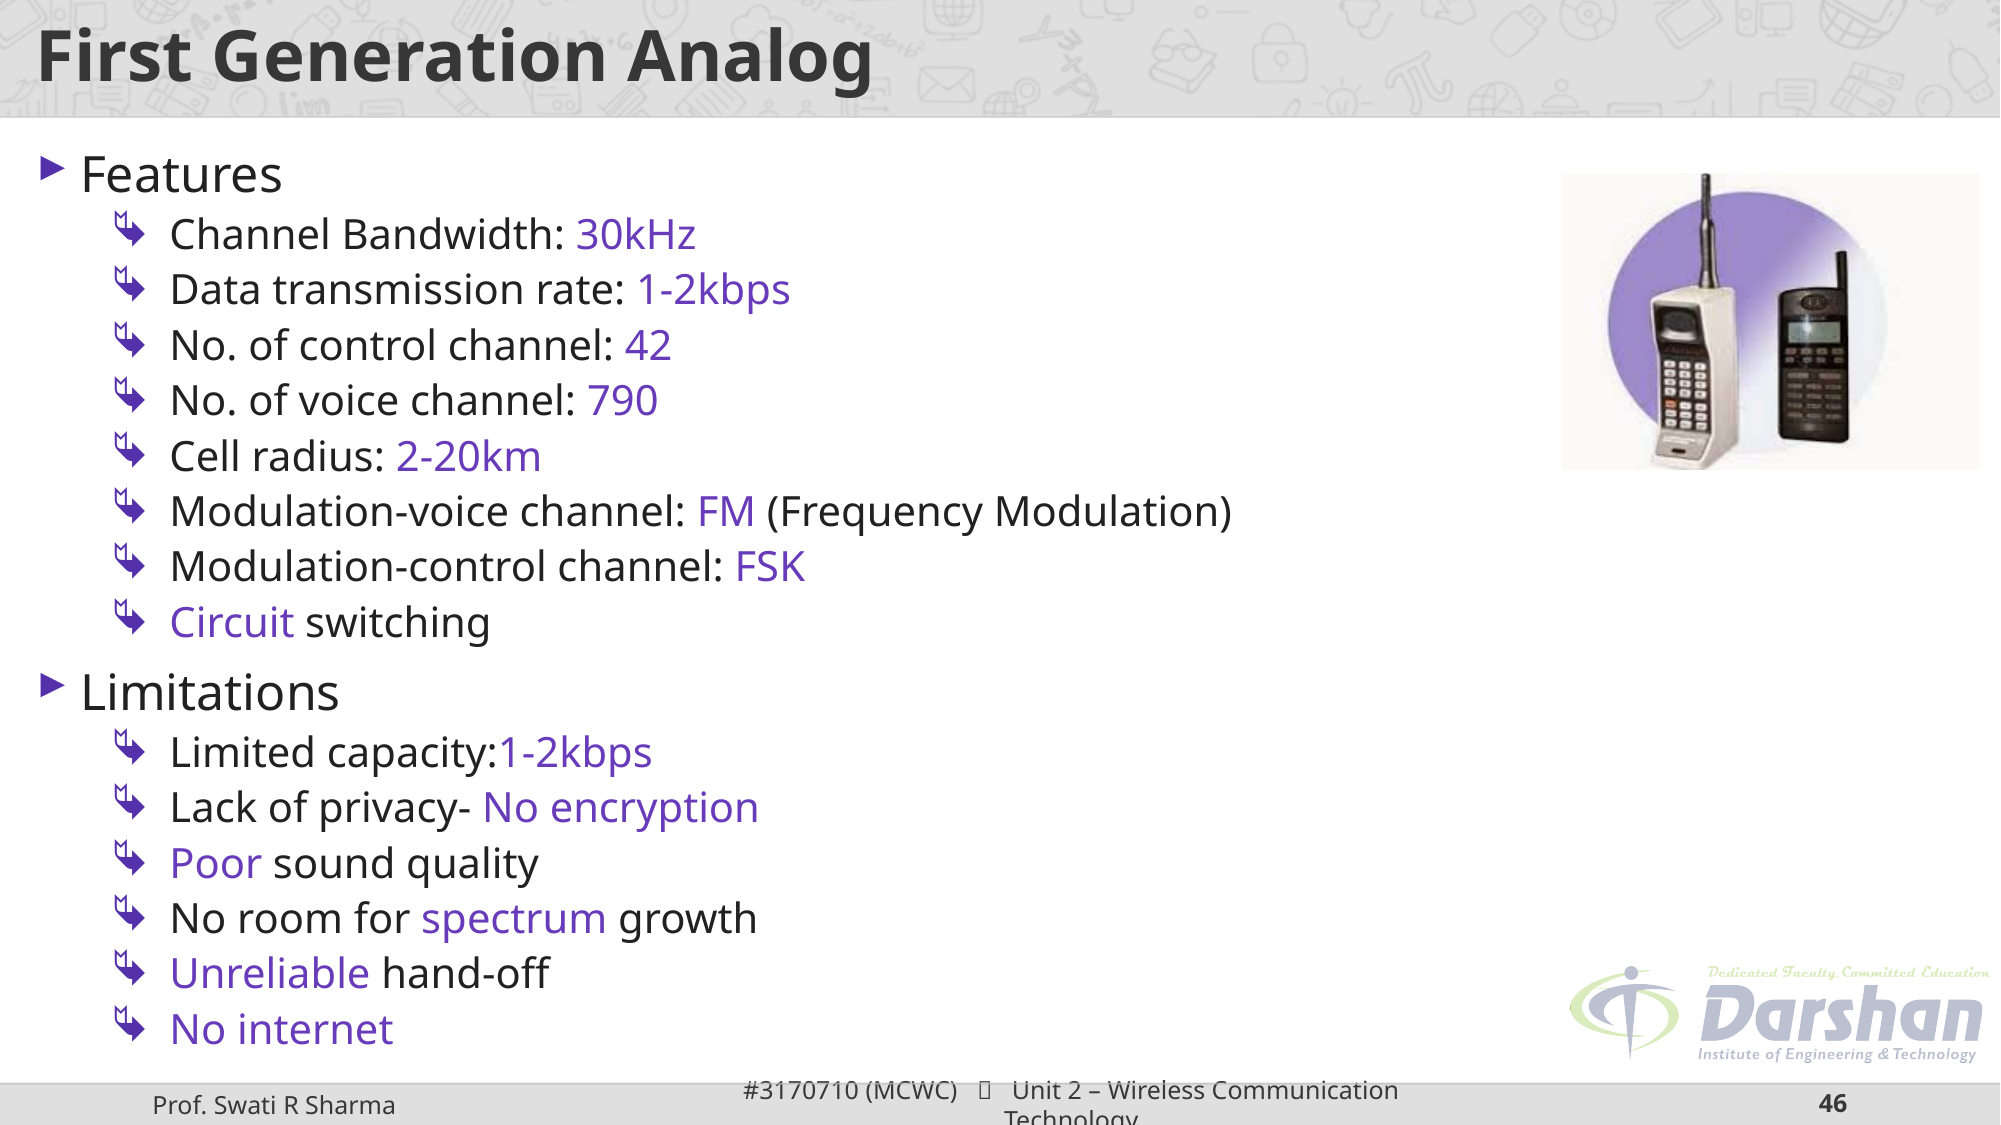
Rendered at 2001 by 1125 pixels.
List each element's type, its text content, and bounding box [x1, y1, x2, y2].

picture [1562, 173, 1980, 470]
list Features Channel Bandwidth: 30kHz Data transmission rate: 1-2kbps No. of control channel: 42 No. of voice channel: 790 Cell radius: 2-20km Modulation-voice channel: FM (Frequency Modulation) Modulation-control channel: FSK Circuit switching Limitations Limited capacity:1-2kbps Lack of privacy- No encryption Poor sound quality No room for spectrum growth Unreliable hand-off No internet [21, 141, 1979, 1059]
title First Generation Analog [0, 0, 2000, 117]
